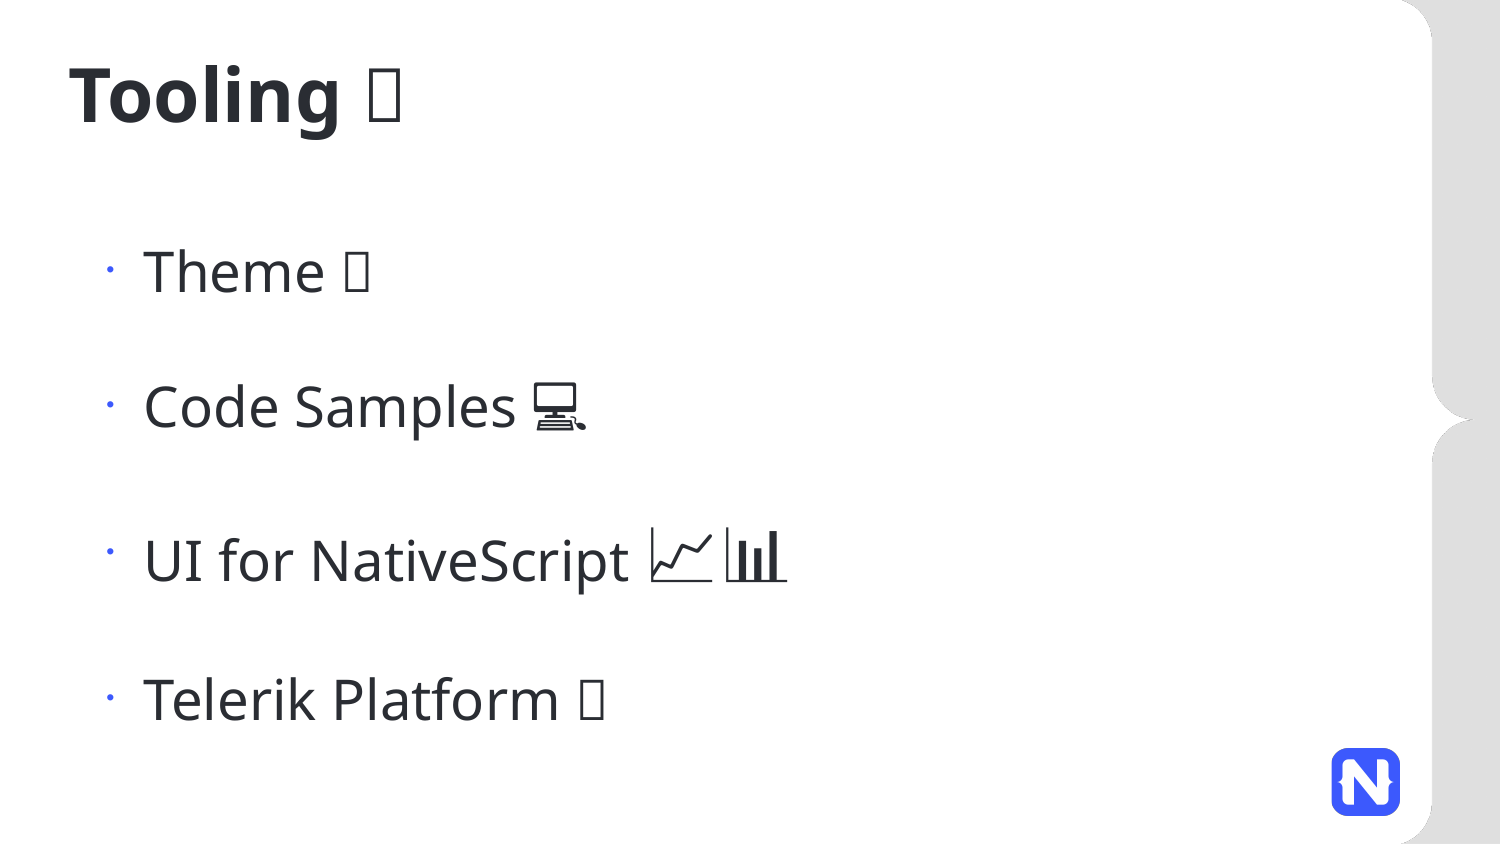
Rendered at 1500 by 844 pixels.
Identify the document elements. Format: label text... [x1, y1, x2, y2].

list Theme 🎨 Code Samples 💻 UI for NativeScript 📅📈📊 Telerik Platform 📱 [53, 221, 1449, 658]
picture [1331, 0, 1500, 844]
title Tooling 🔧 [53, 64, 1449, 132]
